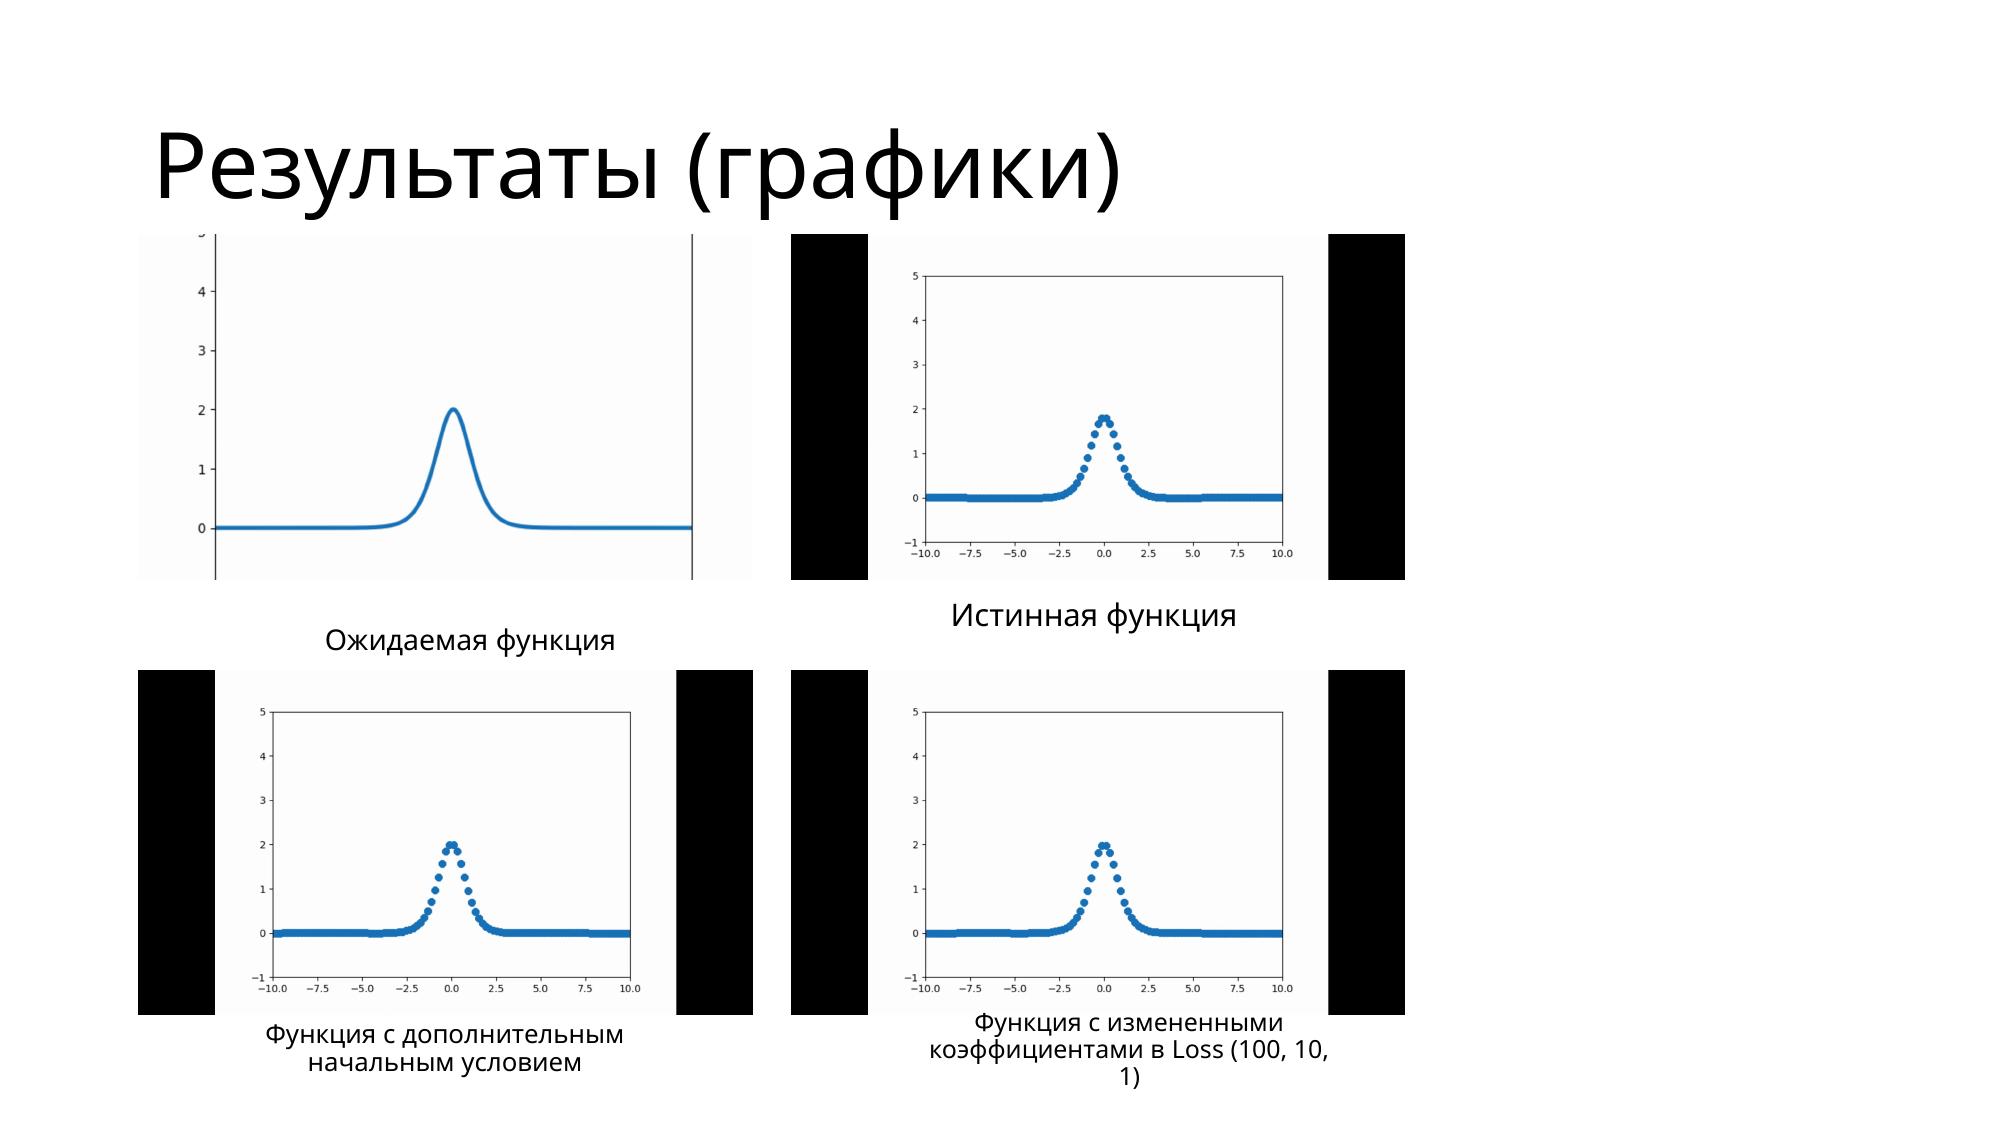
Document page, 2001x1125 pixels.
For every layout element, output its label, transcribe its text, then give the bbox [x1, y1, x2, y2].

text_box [790, 233, 1406, 581]
text_box Истинная функция [935, 581, 1261, 652]
text_box Ожидаемая функция [309, 605, 635, 669]
text_box Функция с дополнительным начальным условием [233, 1016, 658, 1085]
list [137, 233, 753, 581]
title Результаты (графики) [137, 59, 1863, 278]
text_box Функция с измененными коэффициентами в Loss (100, 10, 1) [908, 1016, 1350, 1087]
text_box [137, 669, 753, 1016]
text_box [790, 669, 1406, 1016]
